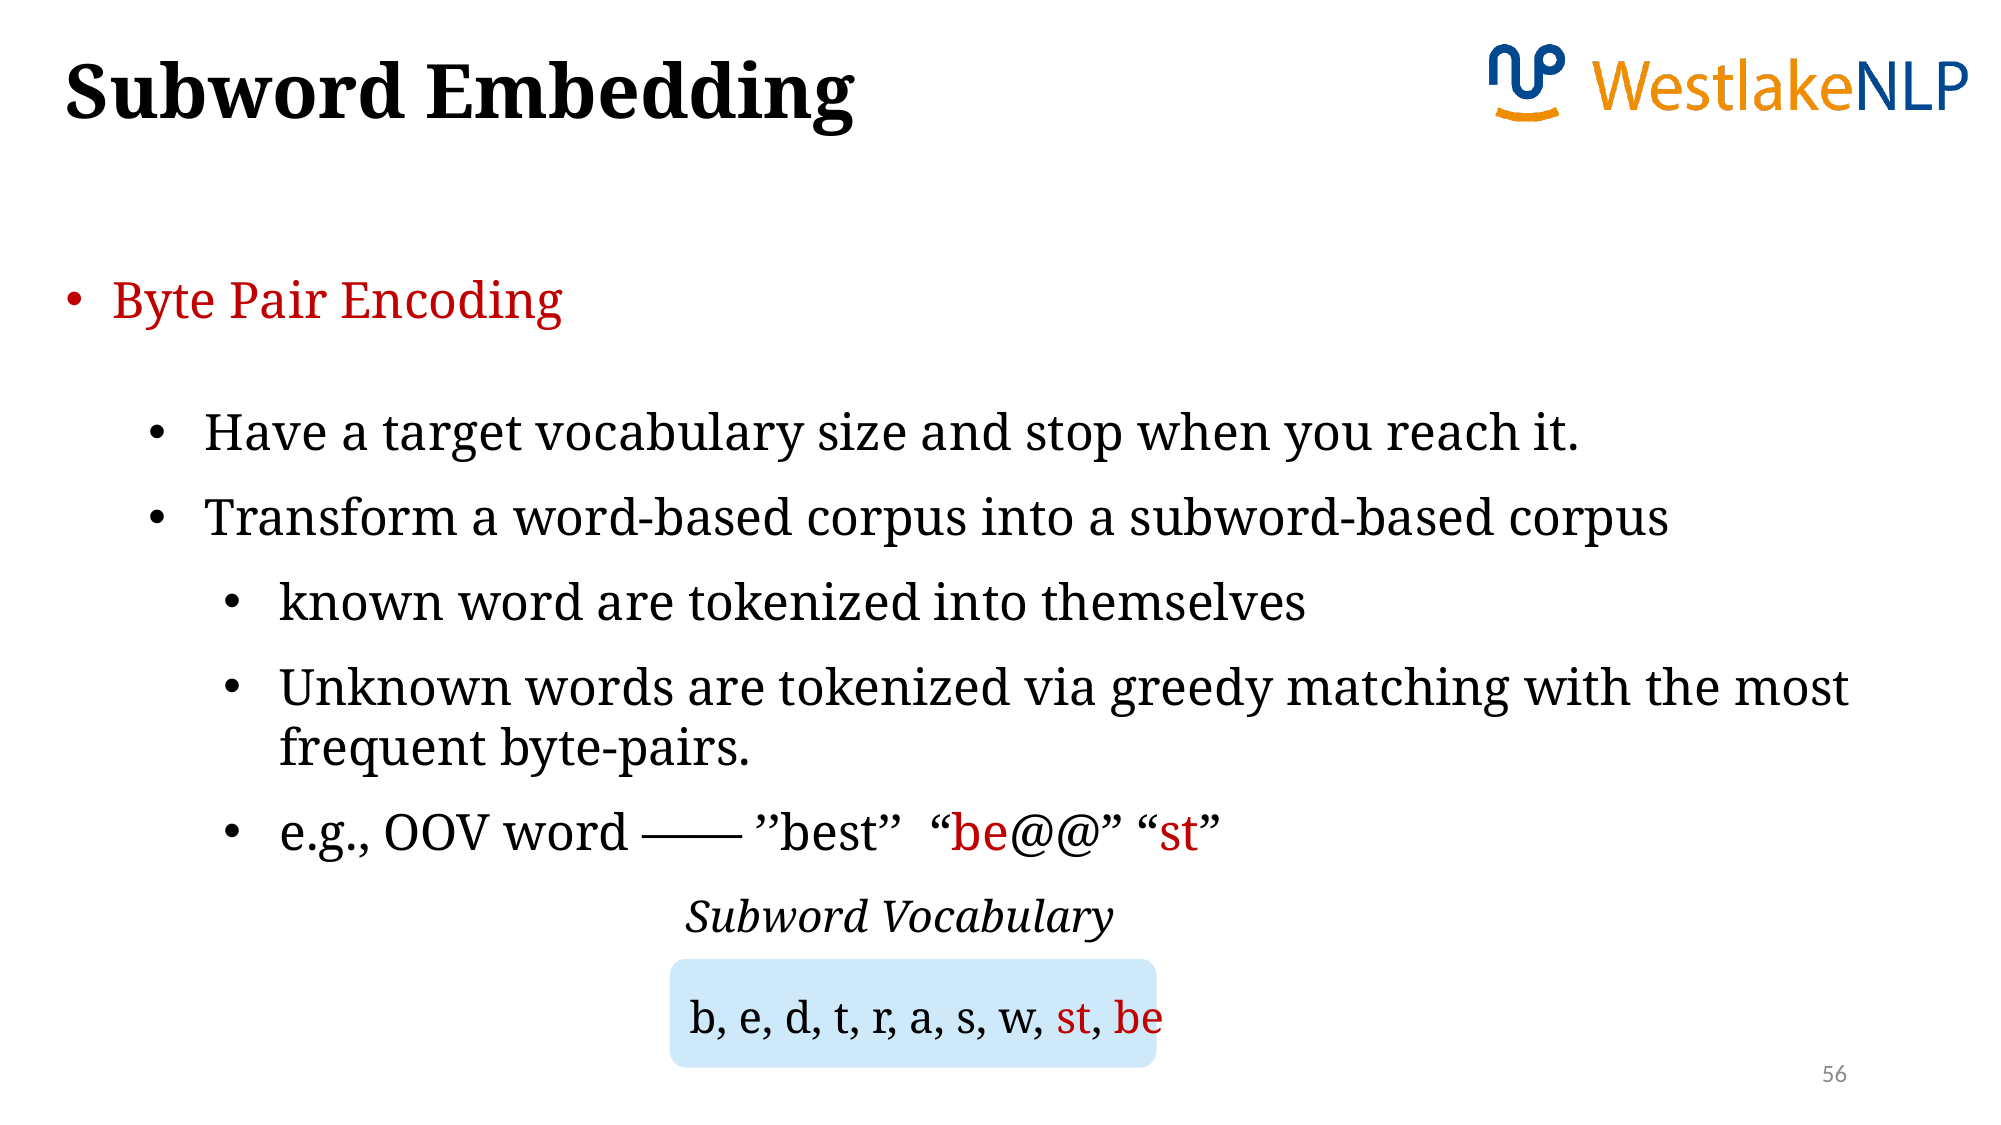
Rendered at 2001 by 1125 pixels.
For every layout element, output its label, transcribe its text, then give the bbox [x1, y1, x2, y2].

picture [1459, 0, 2000, 170]
text_box Byte Pair Encoding [50, 260, 845, 336]
slide_number 56 [1412, 1042, 1863, 1103]
text_box Subword Embedding [50, 35, 1244, 141]
text_box [669, 959, 1157, 1068]
text_box Subword Vocabulary b, e, d, t, r, a, s, w, st, be [683, 886, 1211, 1042]
